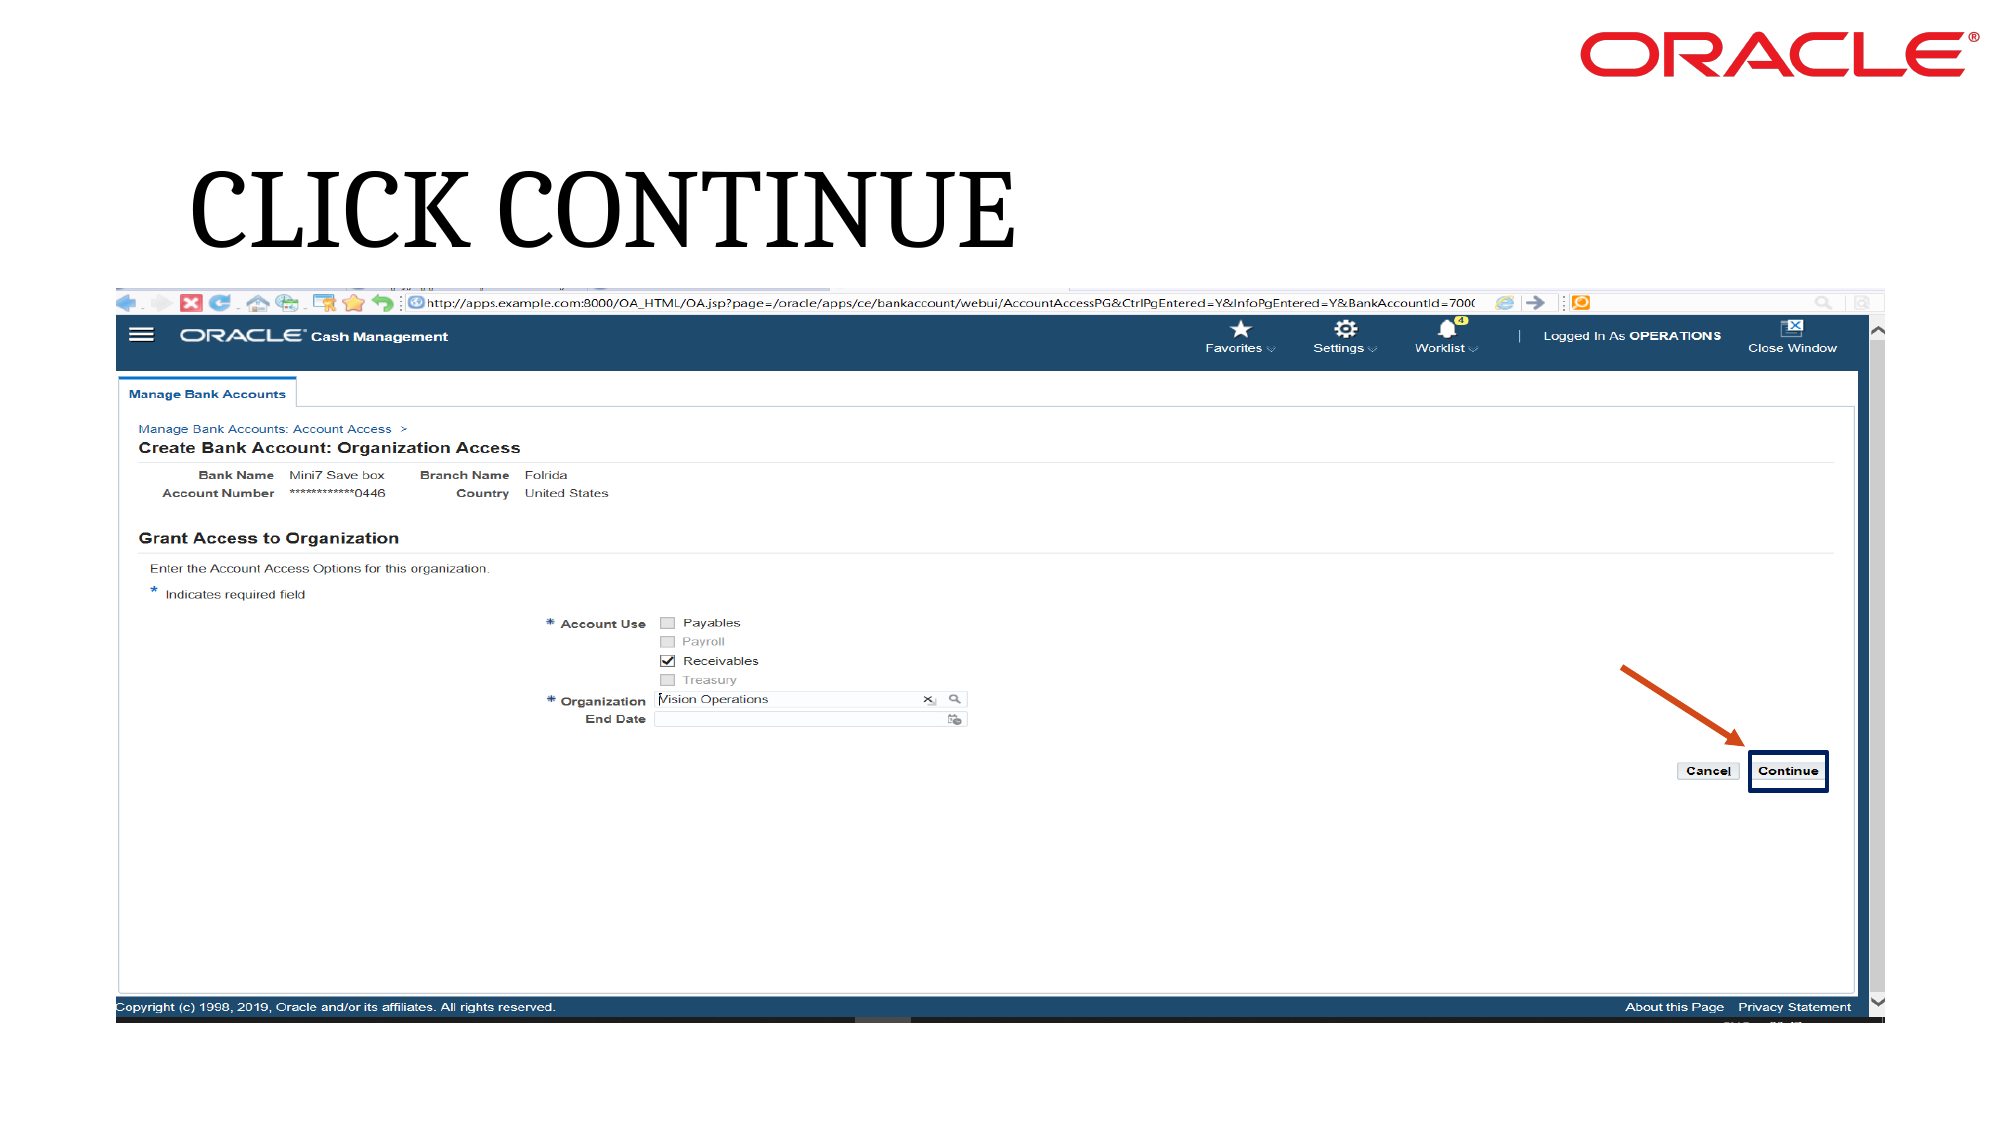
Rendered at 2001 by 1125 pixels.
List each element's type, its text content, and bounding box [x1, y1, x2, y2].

picture [117, 289, 1883, 1022]
picture [1558, 3, 2001, 105]
title Click continue [175, 79, 1826, 288]
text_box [1625, 670, 1742, 744]
